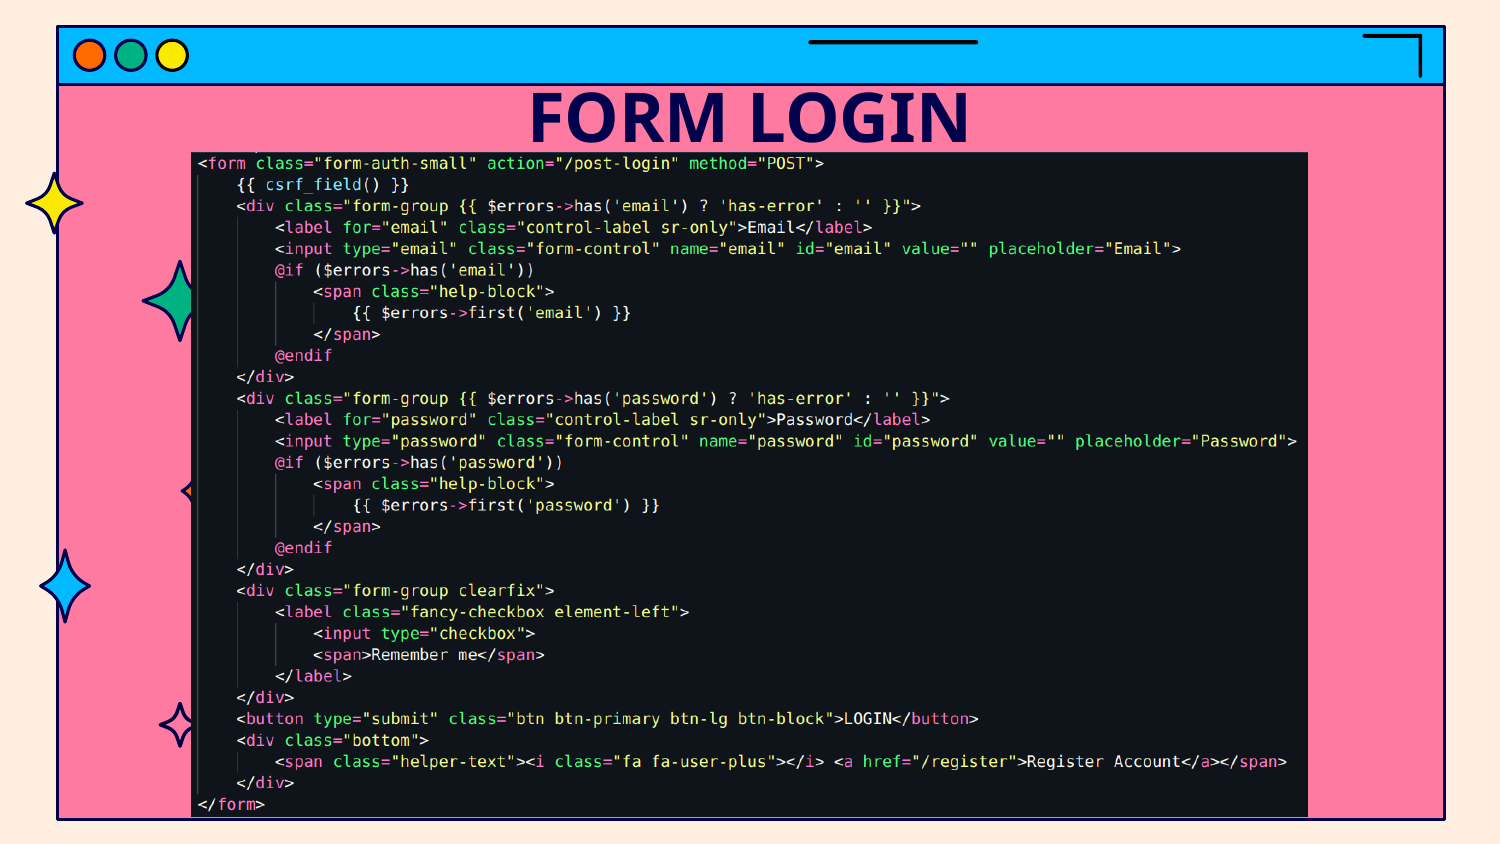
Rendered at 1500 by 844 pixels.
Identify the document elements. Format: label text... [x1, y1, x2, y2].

text_box FORM LOGIN [13, 58, 1487, 153]
picture [191, 152, 1309, 817]
text_box [159, 702, 186, 747]
